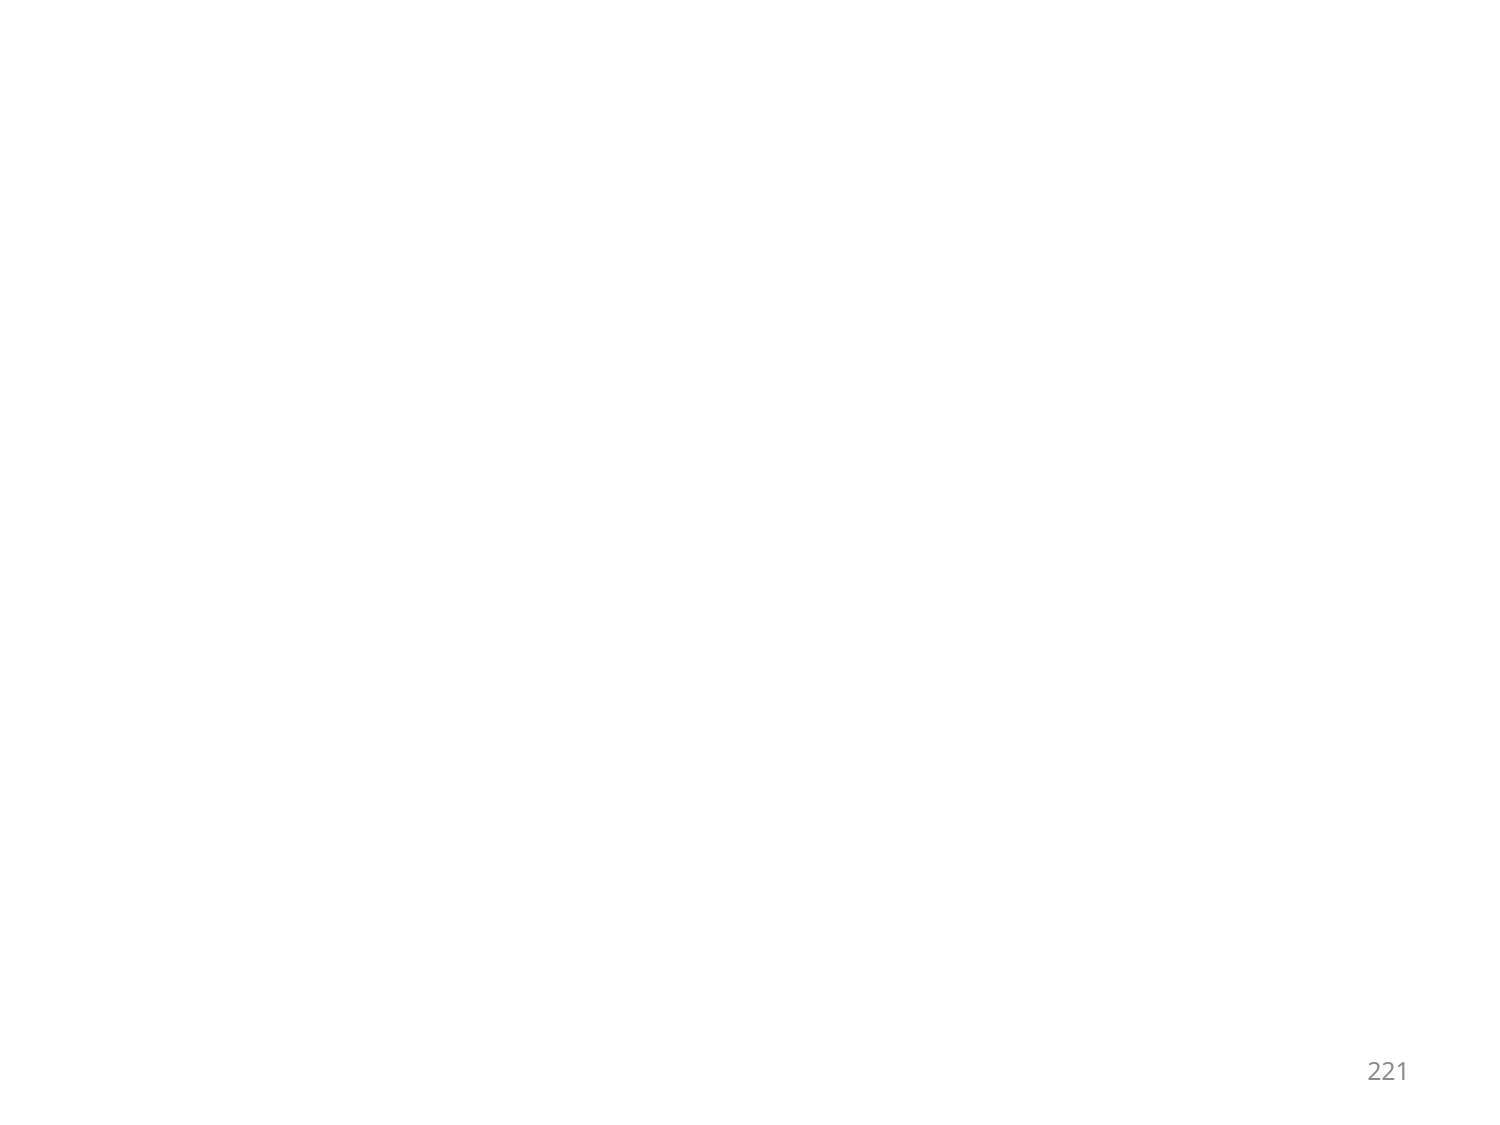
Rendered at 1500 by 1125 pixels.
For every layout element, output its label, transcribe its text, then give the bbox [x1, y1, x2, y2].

slide_number 221 [1074, 1042, 1425, 1103]
